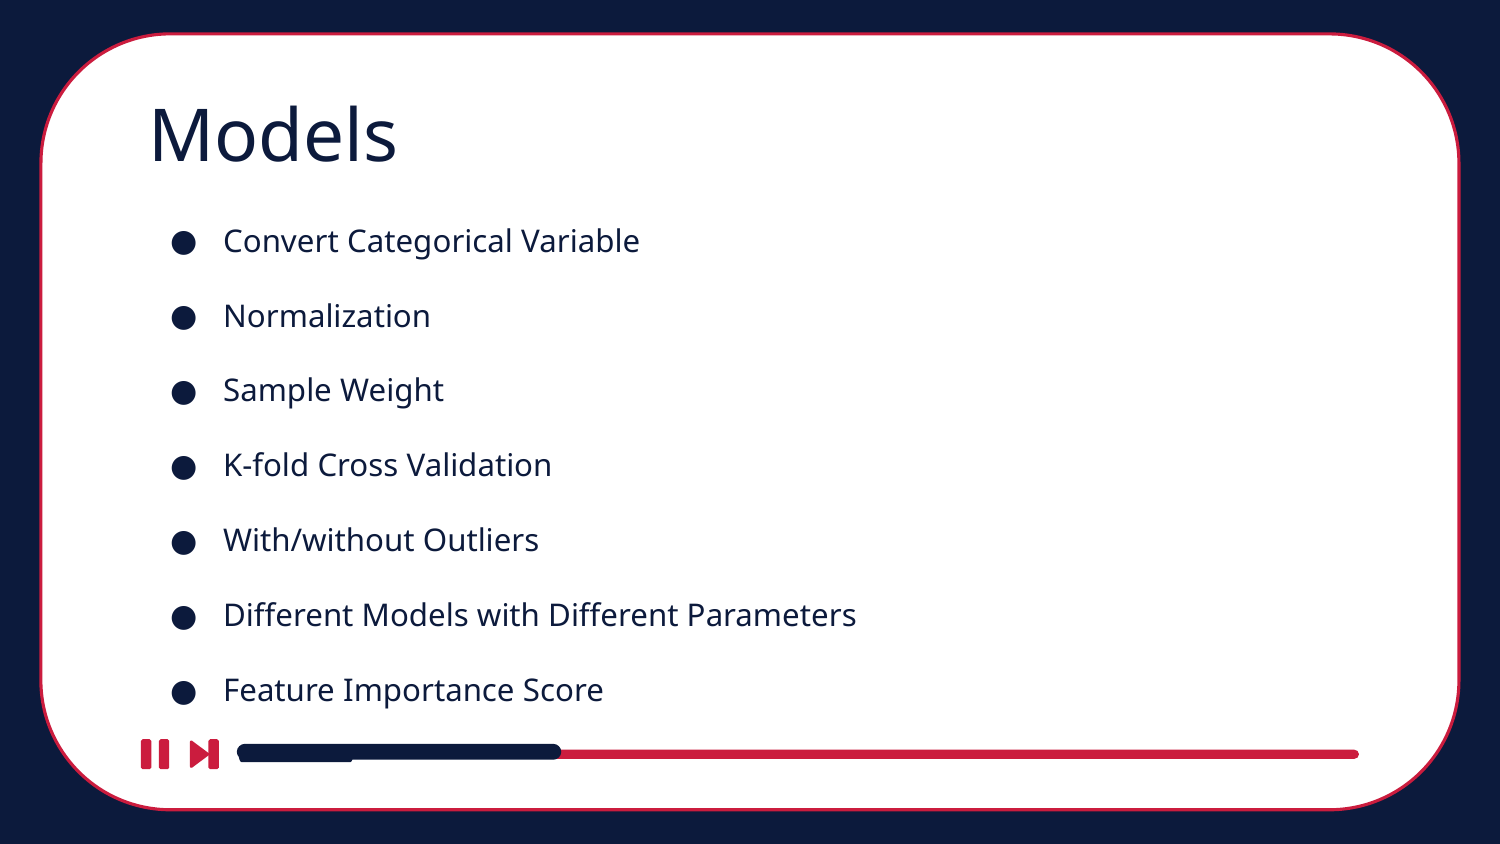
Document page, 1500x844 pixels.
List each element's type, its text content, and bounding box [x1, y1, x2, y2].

title Models [133, 97, 874, 192]
text_box [236, 743, 562, 760]
subtitle Convert Categorical Variable Normalization Sample Weight K-fold Cross Validation With/without Outliers Different Models with Different Parameters Feature Importance Score [133, 205, 1005, 702]
